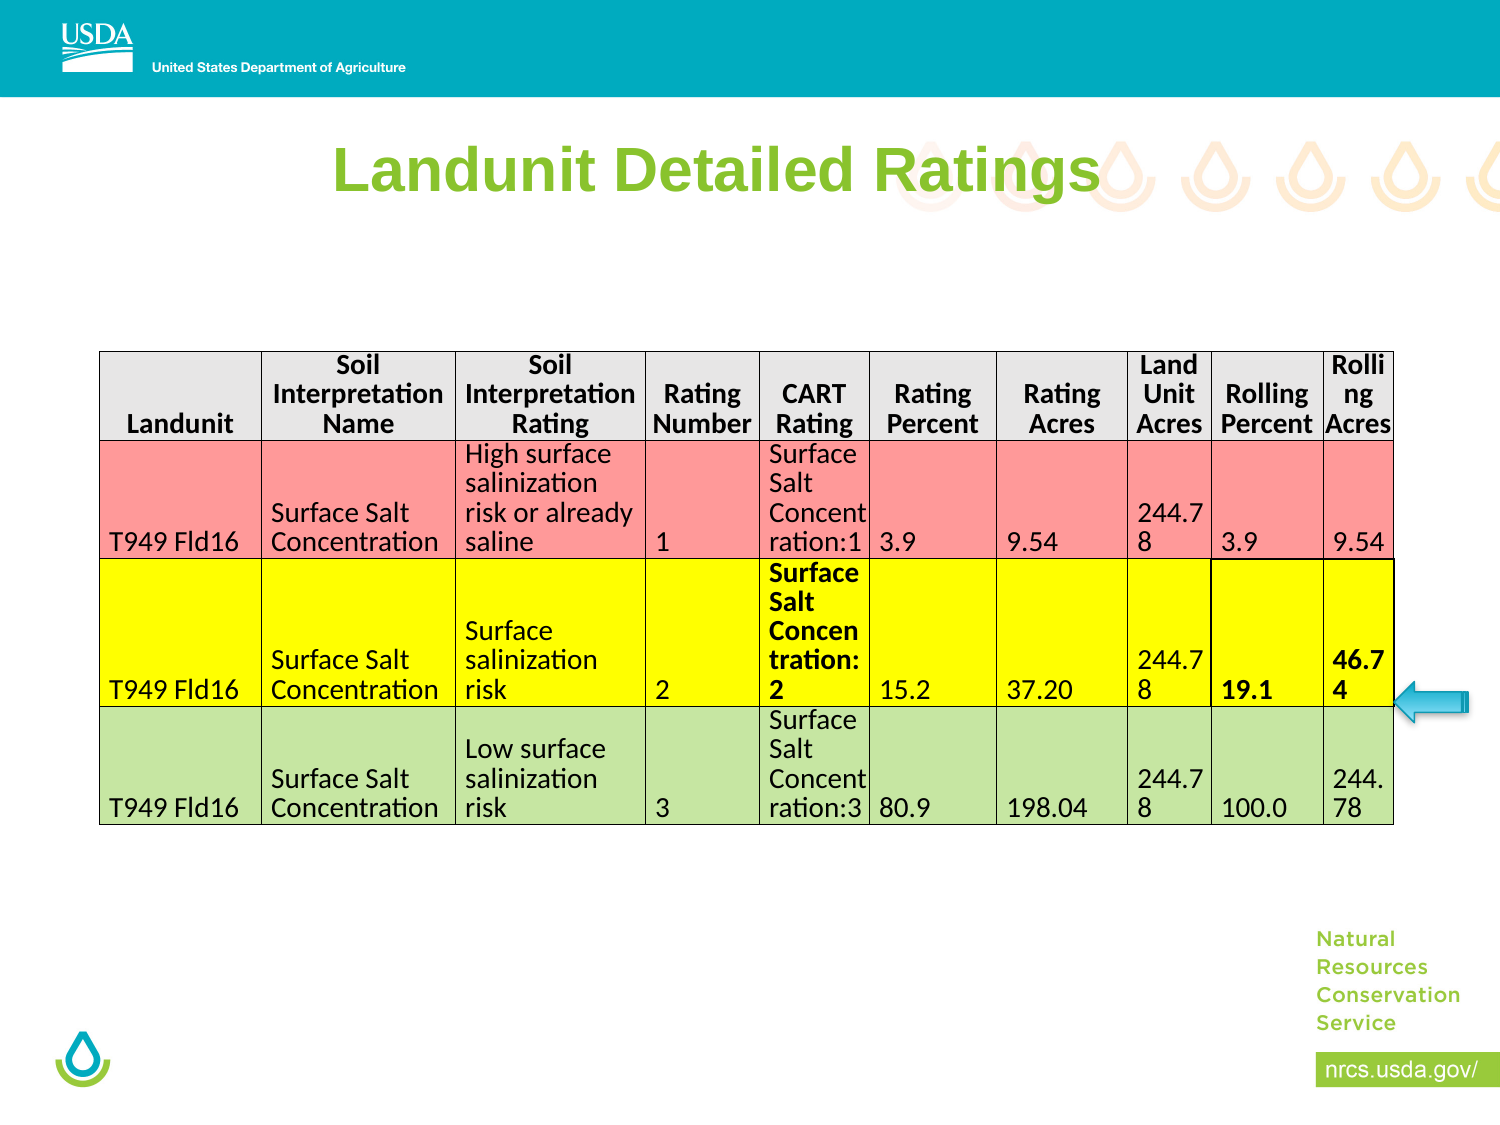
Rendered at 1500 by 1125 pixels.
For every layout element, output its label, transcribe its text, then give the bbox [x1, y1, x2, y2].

table_cell Surface salinization risk [456, 559, 645, 706]
table_header Soil Interpretation Rating [456, 352, 645, 440]
table_cell 37.20 [997, 559, 1127, 706]
table_cell 2 [646, 559, 759, 706]
table_header Rating Number [646, 352, 759, 440]
table_cell Surface Salt Concentration:3 [760, 707, 869, 824]
table_header Rating Acres [997, 352, 1127, 440]
table_cell 100.0 [1212, 707, 1323, 824]
table_cell 3 [646, 707, 759, 824]
picture [0, 0, 1500, 1125]
table_header Rating Percent [870, 352, 996, 440]
table_cell 19.1 [1212, 560, 1323, 706]
text_box Landunit Detailed Ratings [42, 121, 1393, 231]
table_cell High surface salinization risk or already saline [456, 441, 645, 558]
table_cell 9.54 [997, 441, 1127, 558]
table_header Rolling Percent [1212, 352, 1323, 440]
table_cell Surface Salt Concentration [262, 559, 455, 706]
table_cell 3.9 [870, 441, 996, 558]
table_header CART Rating [760, 352, 869, 440]
table_cell Surface Salt Concentration:1 [760, 441, 869, 558]
table_cell Surface Salt Concentration:2 [760, 559, 869, 706]
table_header Soil Interpretation Name [262, 352, 455, 440]
table_cell 244.78 [1128, 441, 1211, 558]
table_cell T949 Fld16 [100, 441, 261, 558]
table_cell 80.9 [870, 707, 996, 824]
table_header Landunit [100, 352, 261, 440]
table_cell 1 [646, 441, 759, 558]
table_cell 3.9 [1212, 441, 1323, 558]
table_cell 244.78 [1128, 707, 1211, 824]
table_cell T949 Fld16 [100, 559, 261, 706]
table_cell 198.04 [997, 707, 1127, 824]
table_header Land Unit Acres [1128, 352, 1211, 440]
table_cell Low surface salinization risk [456, 707, 645, 824]
table_cell Surface Salt Concentration [262, 441, 455, 558]
table_cell 244.78 [1324, 707, 1393, 824]
table_cell 15.2 [870, 559, 996, 706]
text_box [1393, 680, 1469, 724]
table_cell 46.74 [1324, 560, 1393, 706]
table_header Rolling Acres [1324, 352, 1393, 440]
table_cell 244.78 [1128, 559, 1210, 706]
table_cell Surface Salt Concentration [262, 707, 455, 824]
table_cell T949 Fld16 [100, 707, 261, 824]
table_cell 9.54 [1324, 441, 1393, 558]
